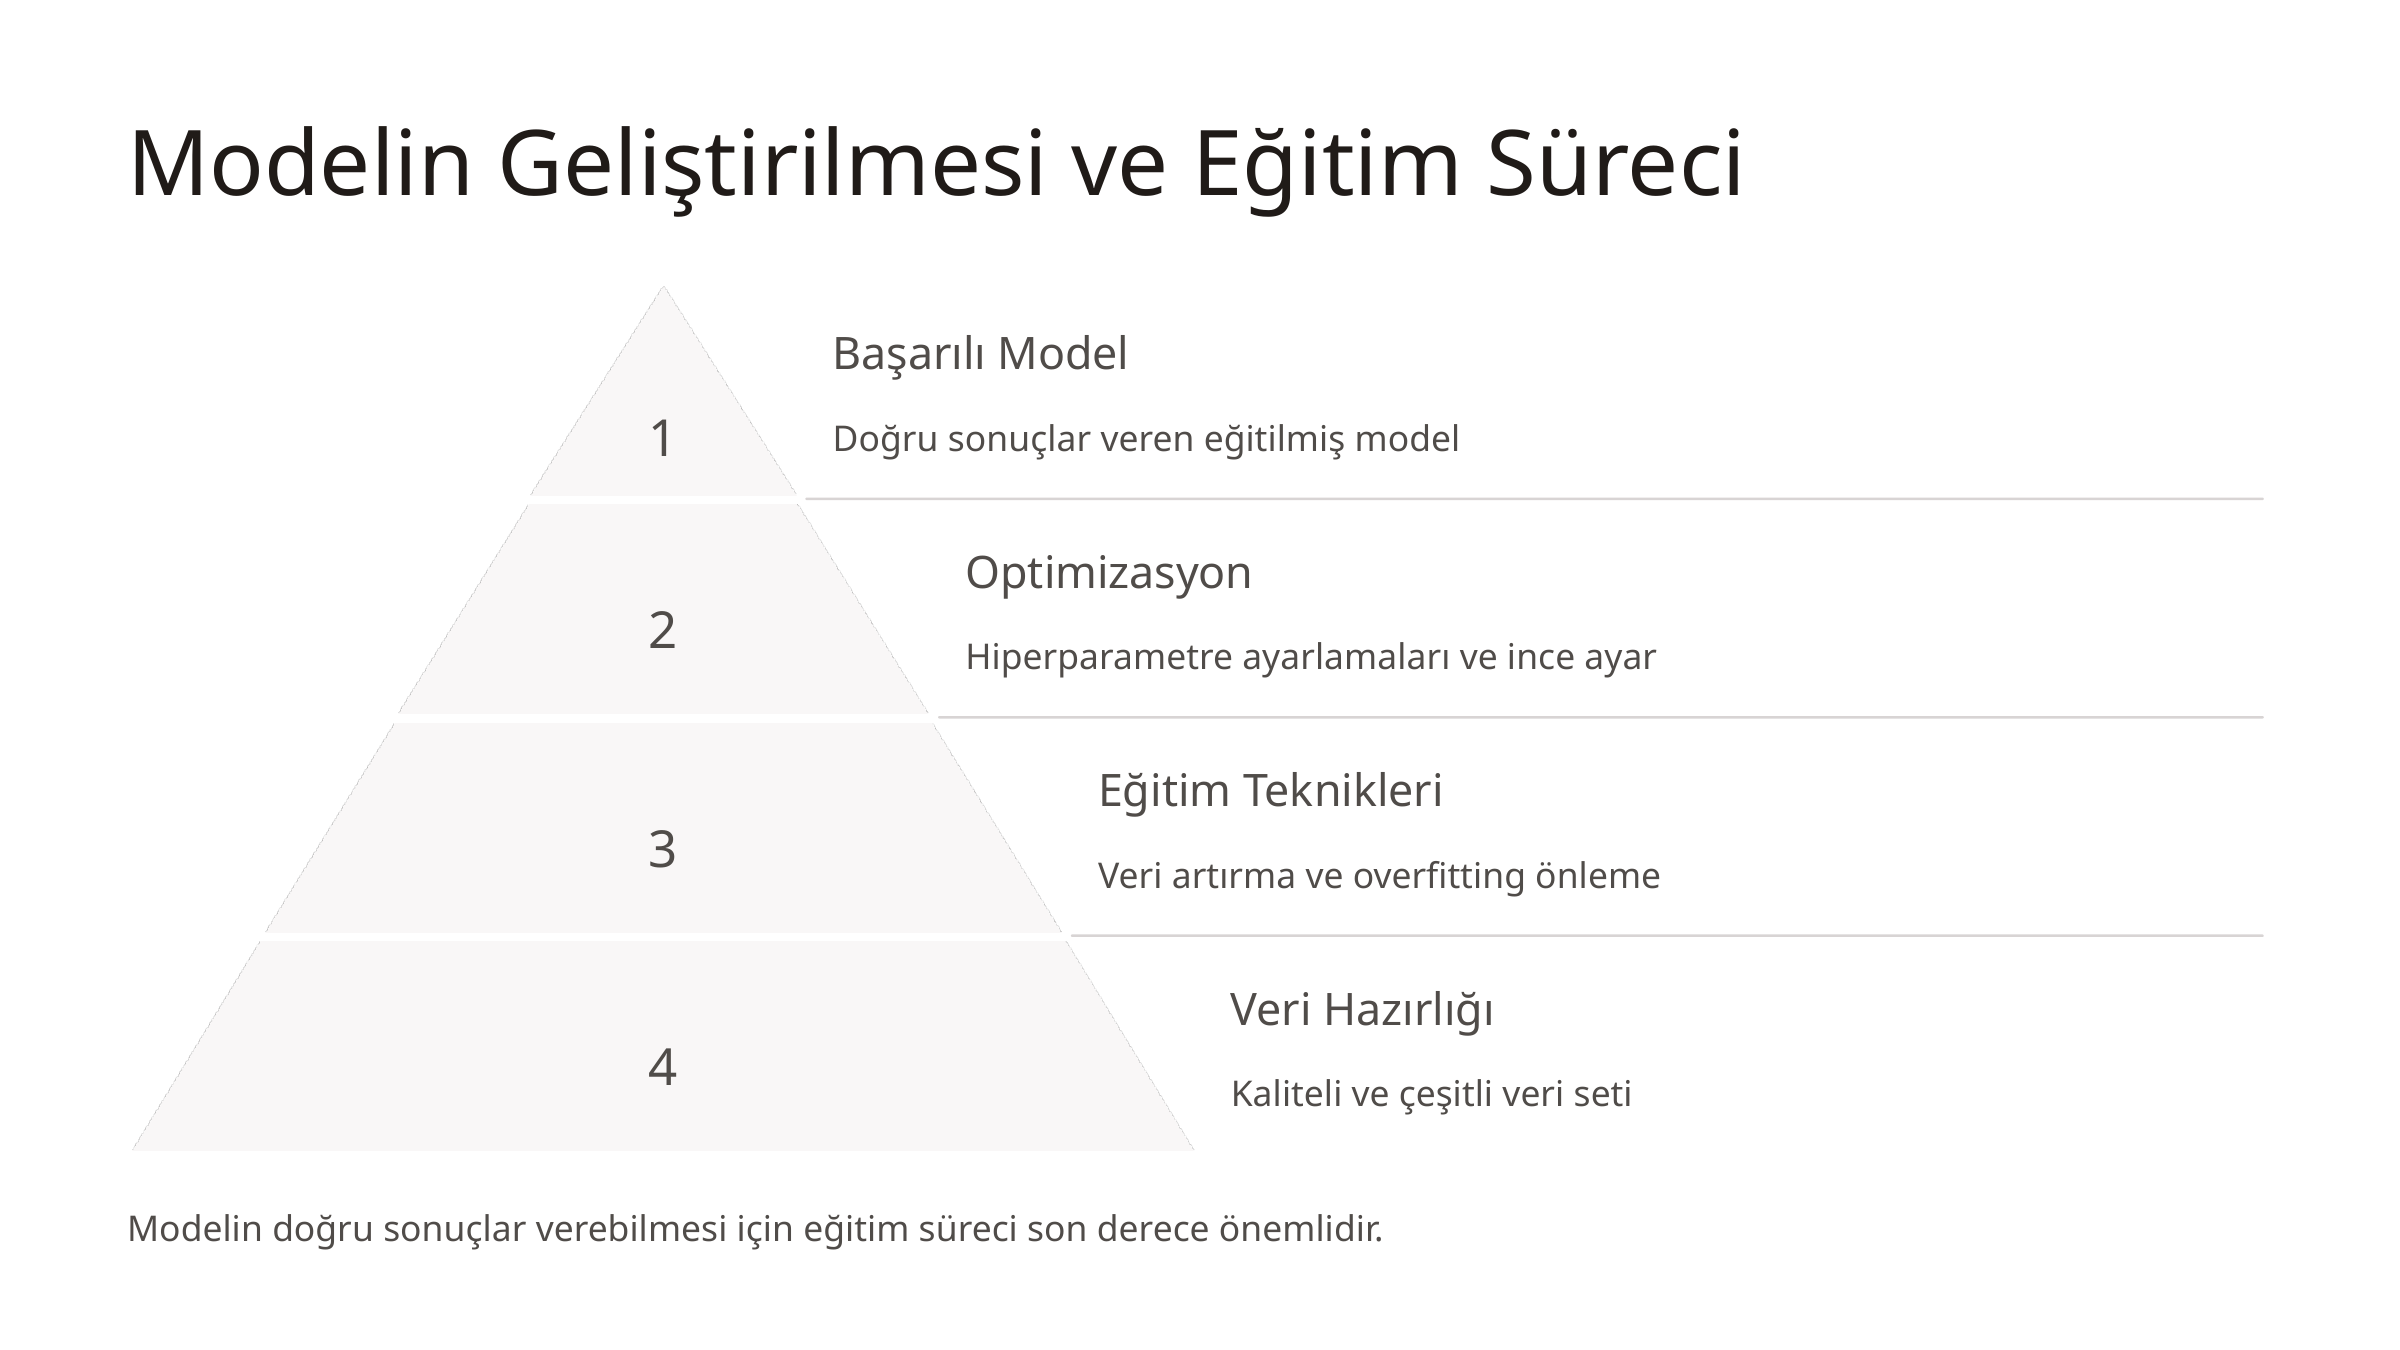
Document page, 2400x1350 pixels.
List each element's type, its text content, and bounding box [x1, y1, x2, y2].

picture [132, 941, 1195, 1151]
picture [397, 504, 929, 715]
text_box Kaliteli ve çeşitli veri seti [1230, 1056, 1632, 1115]
text_box Başarılı Model [832, 322, 1287, 380]
text_box Veri Hazırlığı [1230, 977, 1632, 1035]
text_box Eğitim Teknikleri [1098, 759, 1553, 817]
picture [530, 286, 797, 496]
text_box Modelin doğru sonuçlar verebilmesi için eğitim süreci son derece önemlidir. [127, 1191, 2273, 1250]
text_box Hiperparametre ayarlamaları ve ince ayar [965, 619, 1642, 678]
text_box Optimizasyon [965, 541, 1420, 598]
text_box Veri artırma ve overfitting önleme [1098, 837, 1653, 897]
picture [265, 723, 1062, 933]
text_box Doğru sonuçlar veren eğitilmiş model [832, 401, 1443, 460]
text_box [805, 497, 2264, 501]
text_box Modelin Geliştirilmesi ve Eğitim Süreci [127, 100, 1858, 214]
